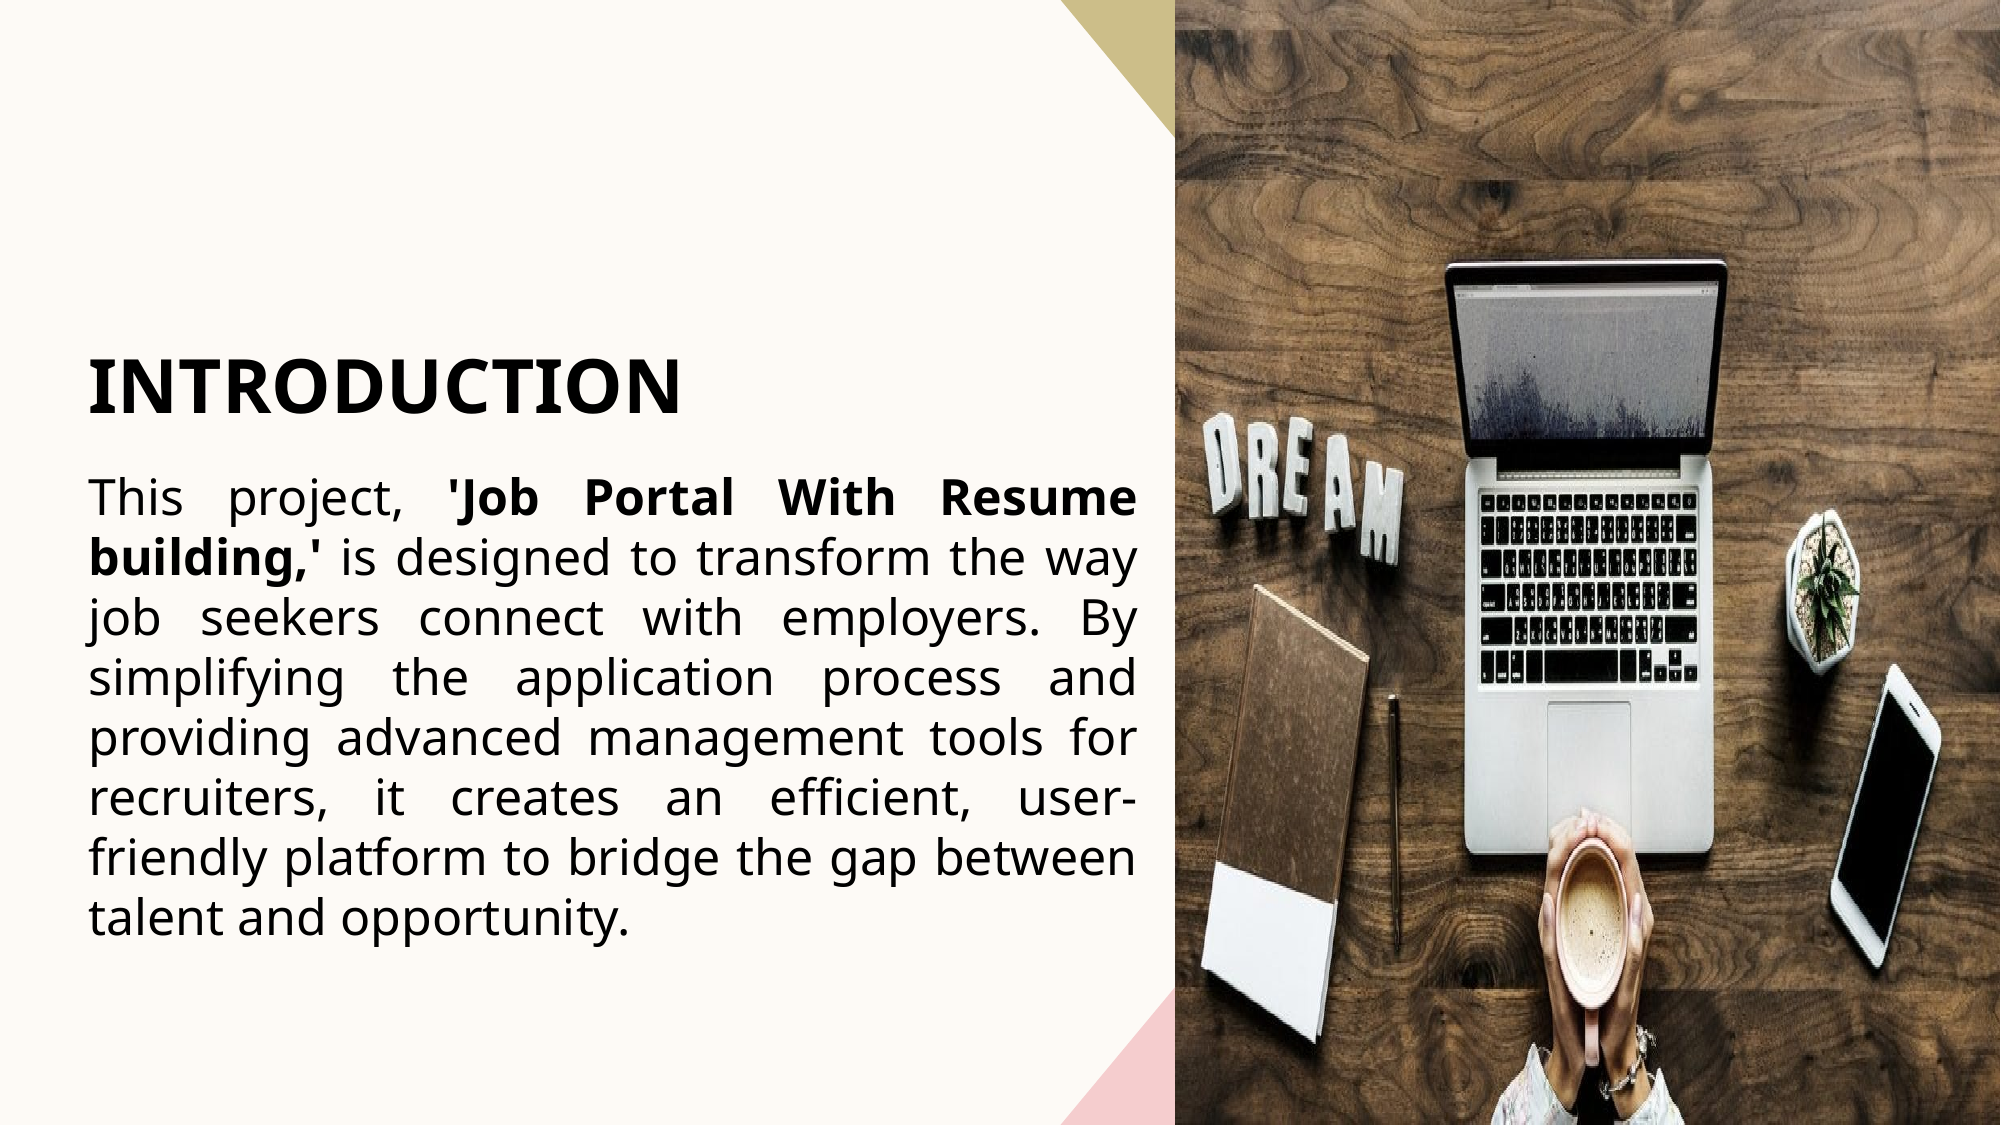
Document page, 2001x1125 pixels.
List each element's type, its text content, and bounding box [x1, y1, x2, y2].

list This project, 'Job Portal With Resume building,' is designed to transform the way job seekers connect with employers. By simplifying the application process and providing advanced management tools for recruiters, it creates an efficient, user-friendly platform to bridge the gap between talent and opportunity. [73, 465, 1154, 992]
title Introduction [73, 177, 1154, 429]
picture [1174, 0, 2000, 1125]
